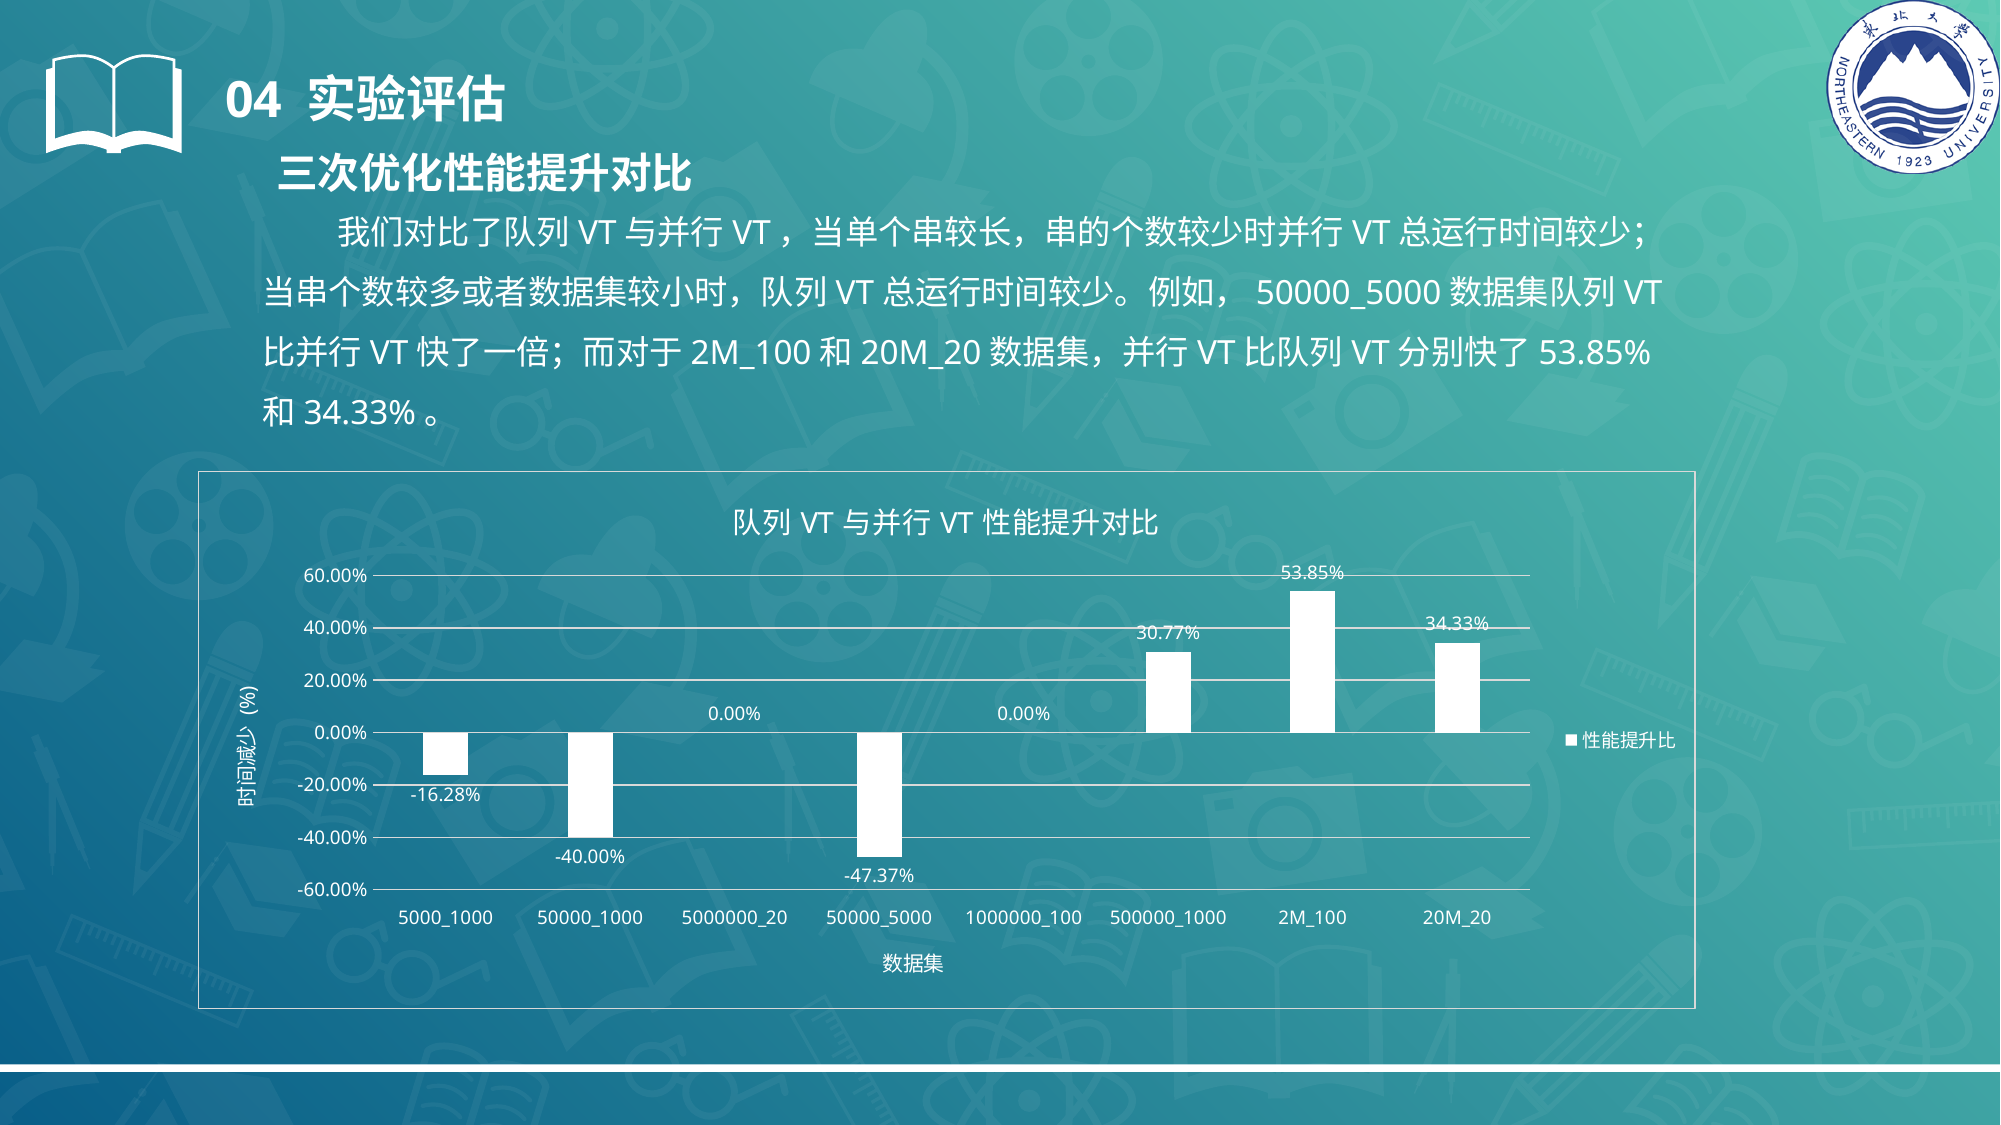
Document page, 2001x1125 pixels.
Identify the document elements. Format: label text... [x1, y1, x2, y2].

text_box 我们对比了队列VT与并行VT，当单个串较长，串的个数较少时并行VT总运行时间较少；当串个数较多或者数据集较小时，队列VT总运行时间较少。例如，50000_5000数据集队列VT比并行VT快了一倍；而对于2M_100和20M_20数据集，并行VT比队列VT分别快了53.85%和34.33%。 [210, 183, 1684, 406]
picture [1826, 0, 2000, 174]
chart [197, 470, 1696, 1010]
text_box 三次优化性能提升对比 [261, 139, 709, 205]
list 04 实验评估 [209, 41, 1081, 162]
